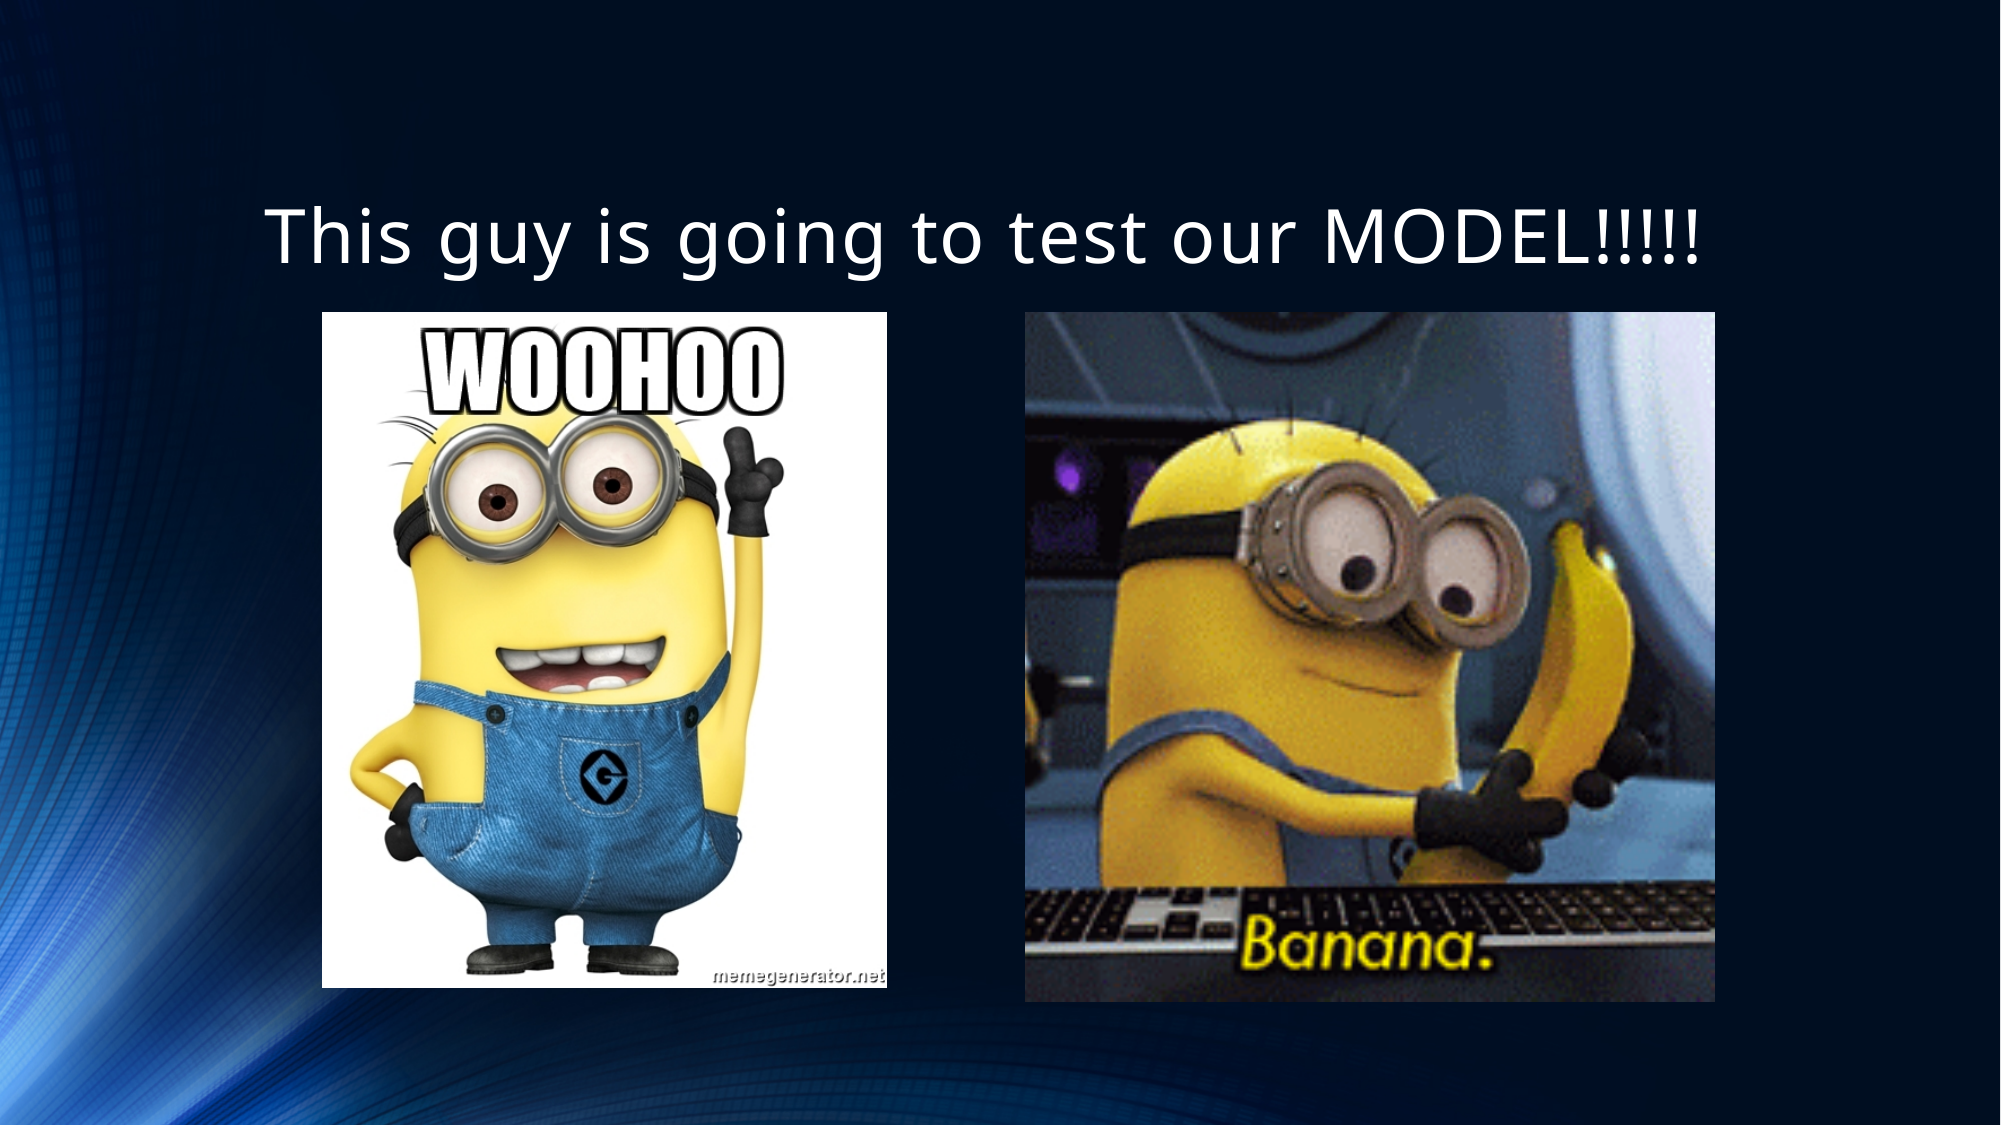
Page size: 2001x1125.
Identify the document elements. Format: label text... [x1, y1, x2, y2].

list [322, 312, 887, 988]
title This guy is going to test our MODEL!!!!! [249, 62, 1751, 288]
picture [0, 0, 2001, 1125]
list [1024, 312, 1715, 1002]
